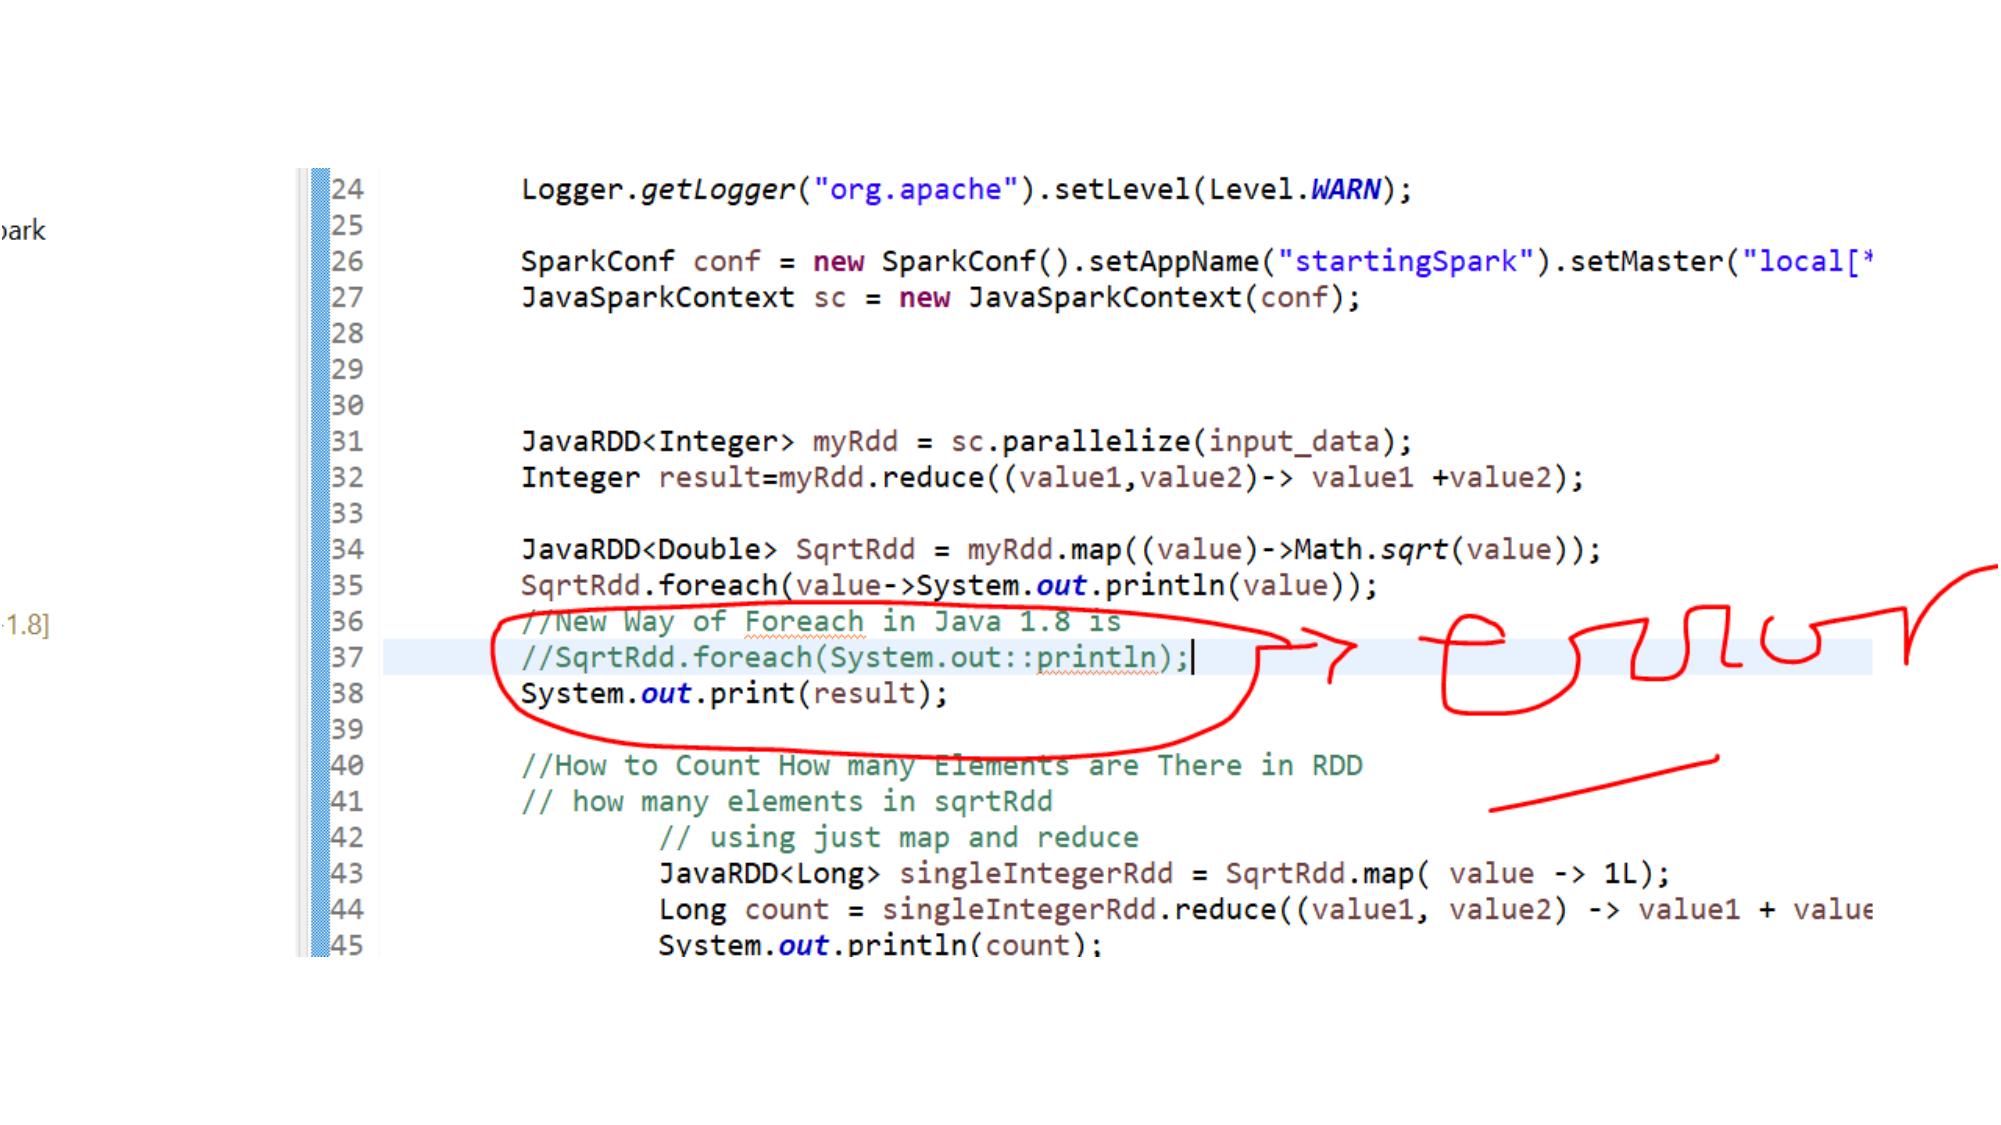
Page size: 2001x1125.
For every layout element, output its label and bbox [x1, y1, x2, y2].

picture [2, 168, 1998, 957]
